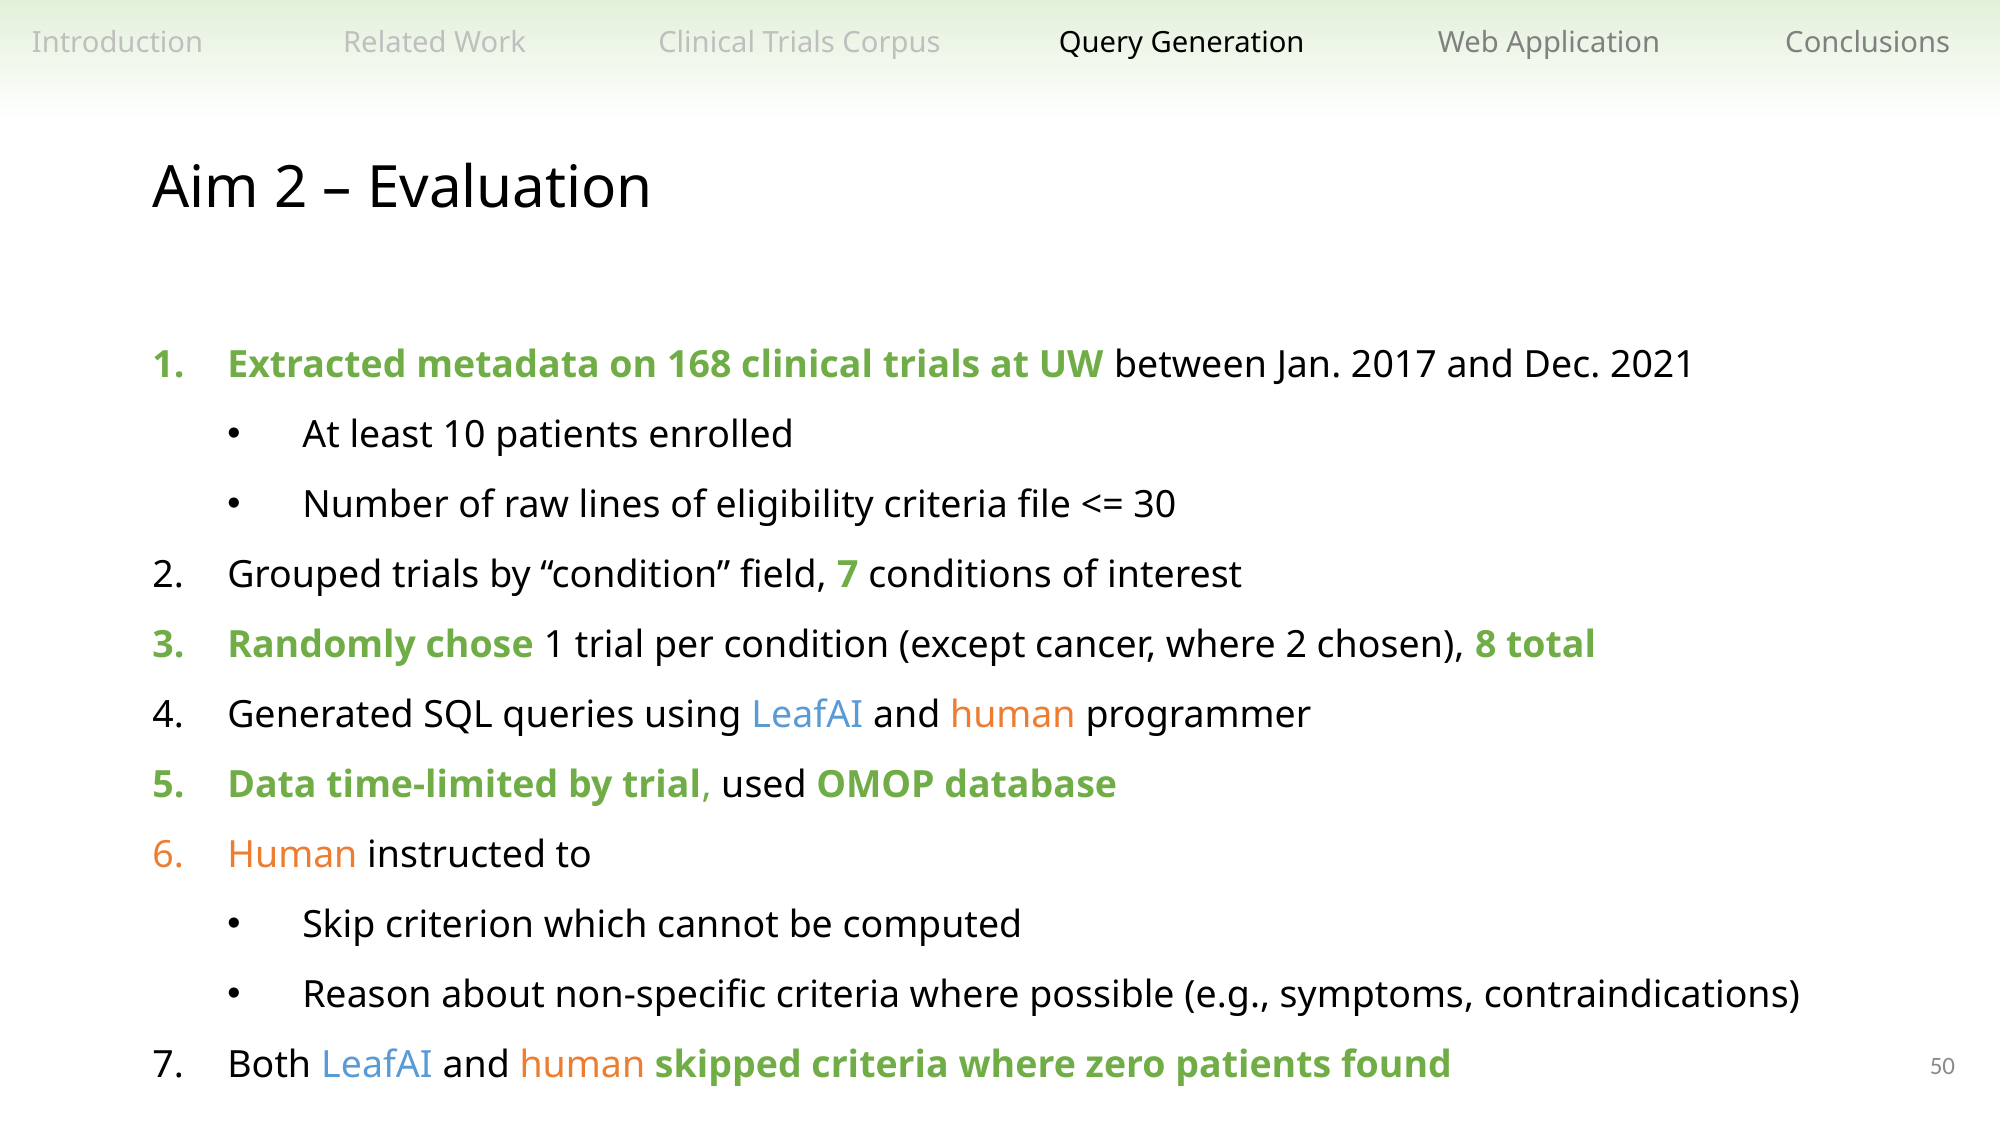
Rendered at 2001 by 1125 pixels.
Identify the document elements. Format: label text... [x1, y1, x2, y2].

text_box Extracted metadata on 168 clinical trials at UW between Jan. 2017 and Dec. 2021 At least 10 patients enrolled Number of raw lines of eligibility criteria file <= 30 Grouped trials by “condition” field, 7 conditions of interest Randomly chose 1 trial per condition (except cancer, where 2 chosen), 8 total Generated SQL queries using LeafAI and human programmer Data time-limited by trial, used OMOP database Human instructed to Skip criterion which cannot be computed Reason about non-specific criteria where possible (e.g., symptoms, contraindications) Both LeafAI and human skipped criteria where zero patients found [137, 332, 1928, 1125]
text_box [24, 15, 1963, 67]
slide_number 50 [1928, 1035, 1971, 1096]
text_box Aim 2 – Evaluation [137, 141, 944, 227]
